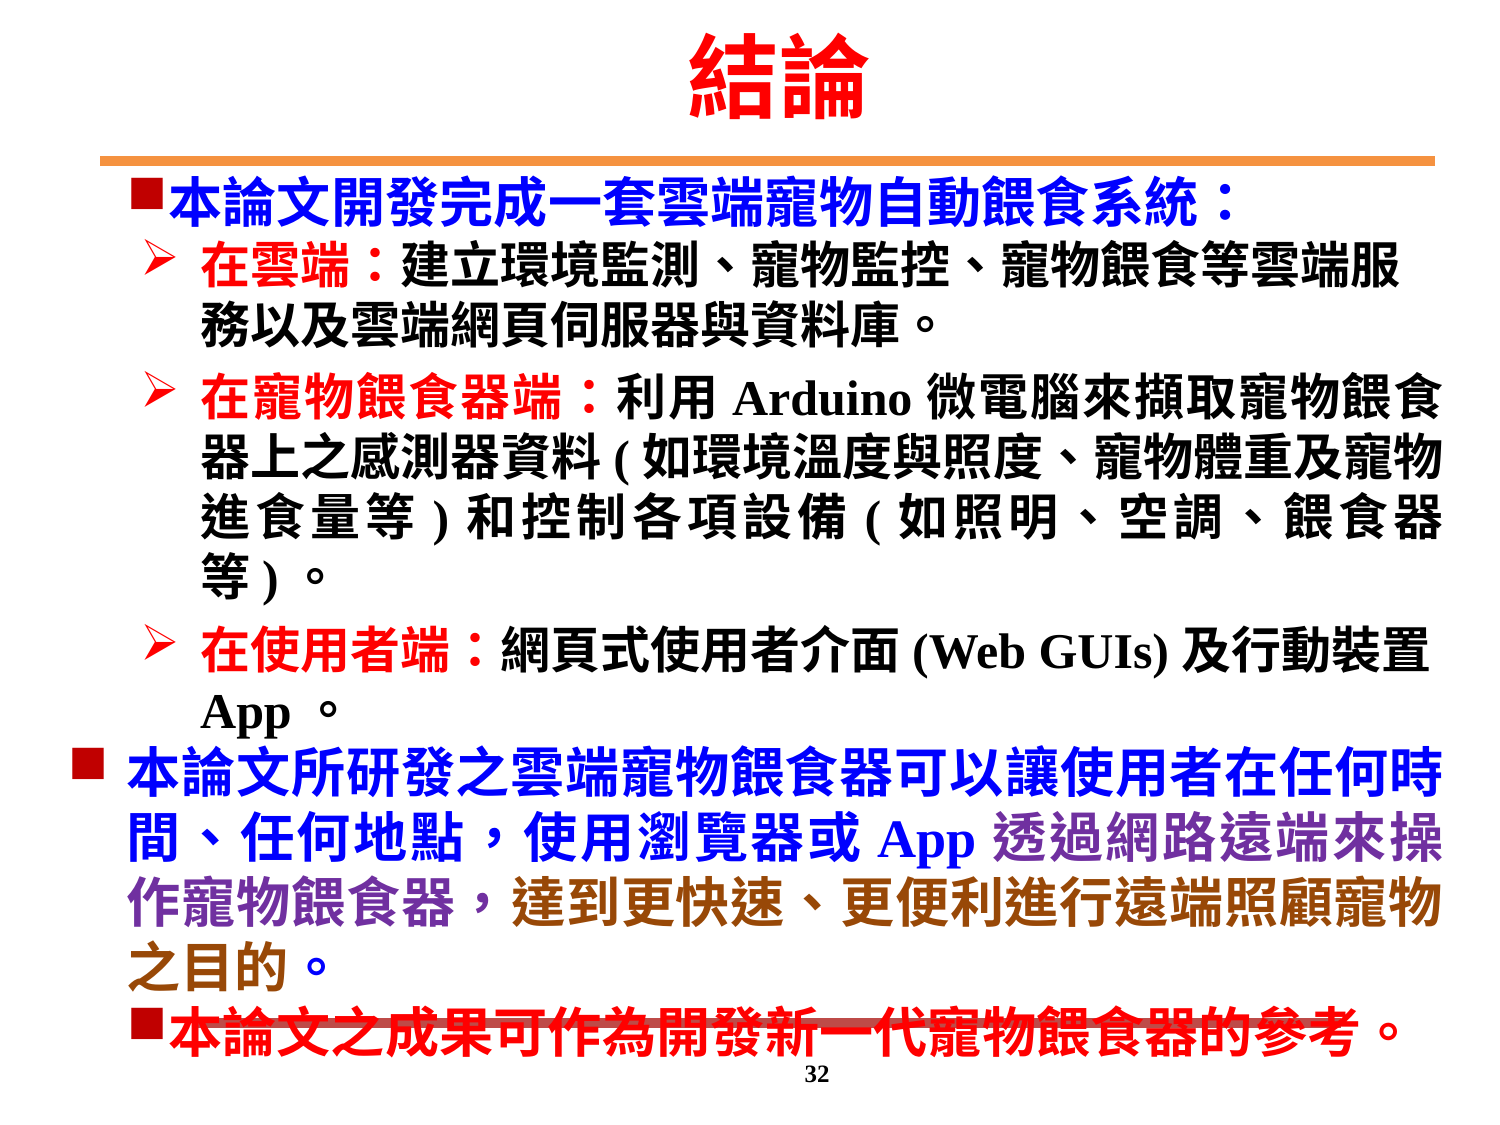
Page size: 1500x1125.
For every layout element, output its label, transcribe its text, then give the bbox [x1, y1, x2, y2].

text_box 本論文開發完成一套雲端寵物自動餵食系統： 在雲端：建立環境監測、寵物監控、寵物餵食等雲端服務以及雲端網頁伺服器與資料庫。 在寵物餵食器端：利用Arduino微電腦來擷取寵物餵食器上之感測器資料(如環境溫度與照度、寵物體重及寵物進食量等)和控制各項設備(如照明、空調、餵食器等)。 在使用者端：網頁式使用者介面(Web GUIs)及行動裝置App。 本論文所研發之雲端寵物餵食器可以讓使用者在任何時間、任何地點，使用瀏覽器或App透過網路遠端來操作寵物餵食器，達到更快速、更便利進行遠端照顧寵物之目的。 本論文之成果可作為開發新一代寵物餵食器的參考。 [53, 160, 1459, 1071]
title 結論 [100, 19, 1459, 131]
slide_number 32 [785, 1071, 845, 1103]
